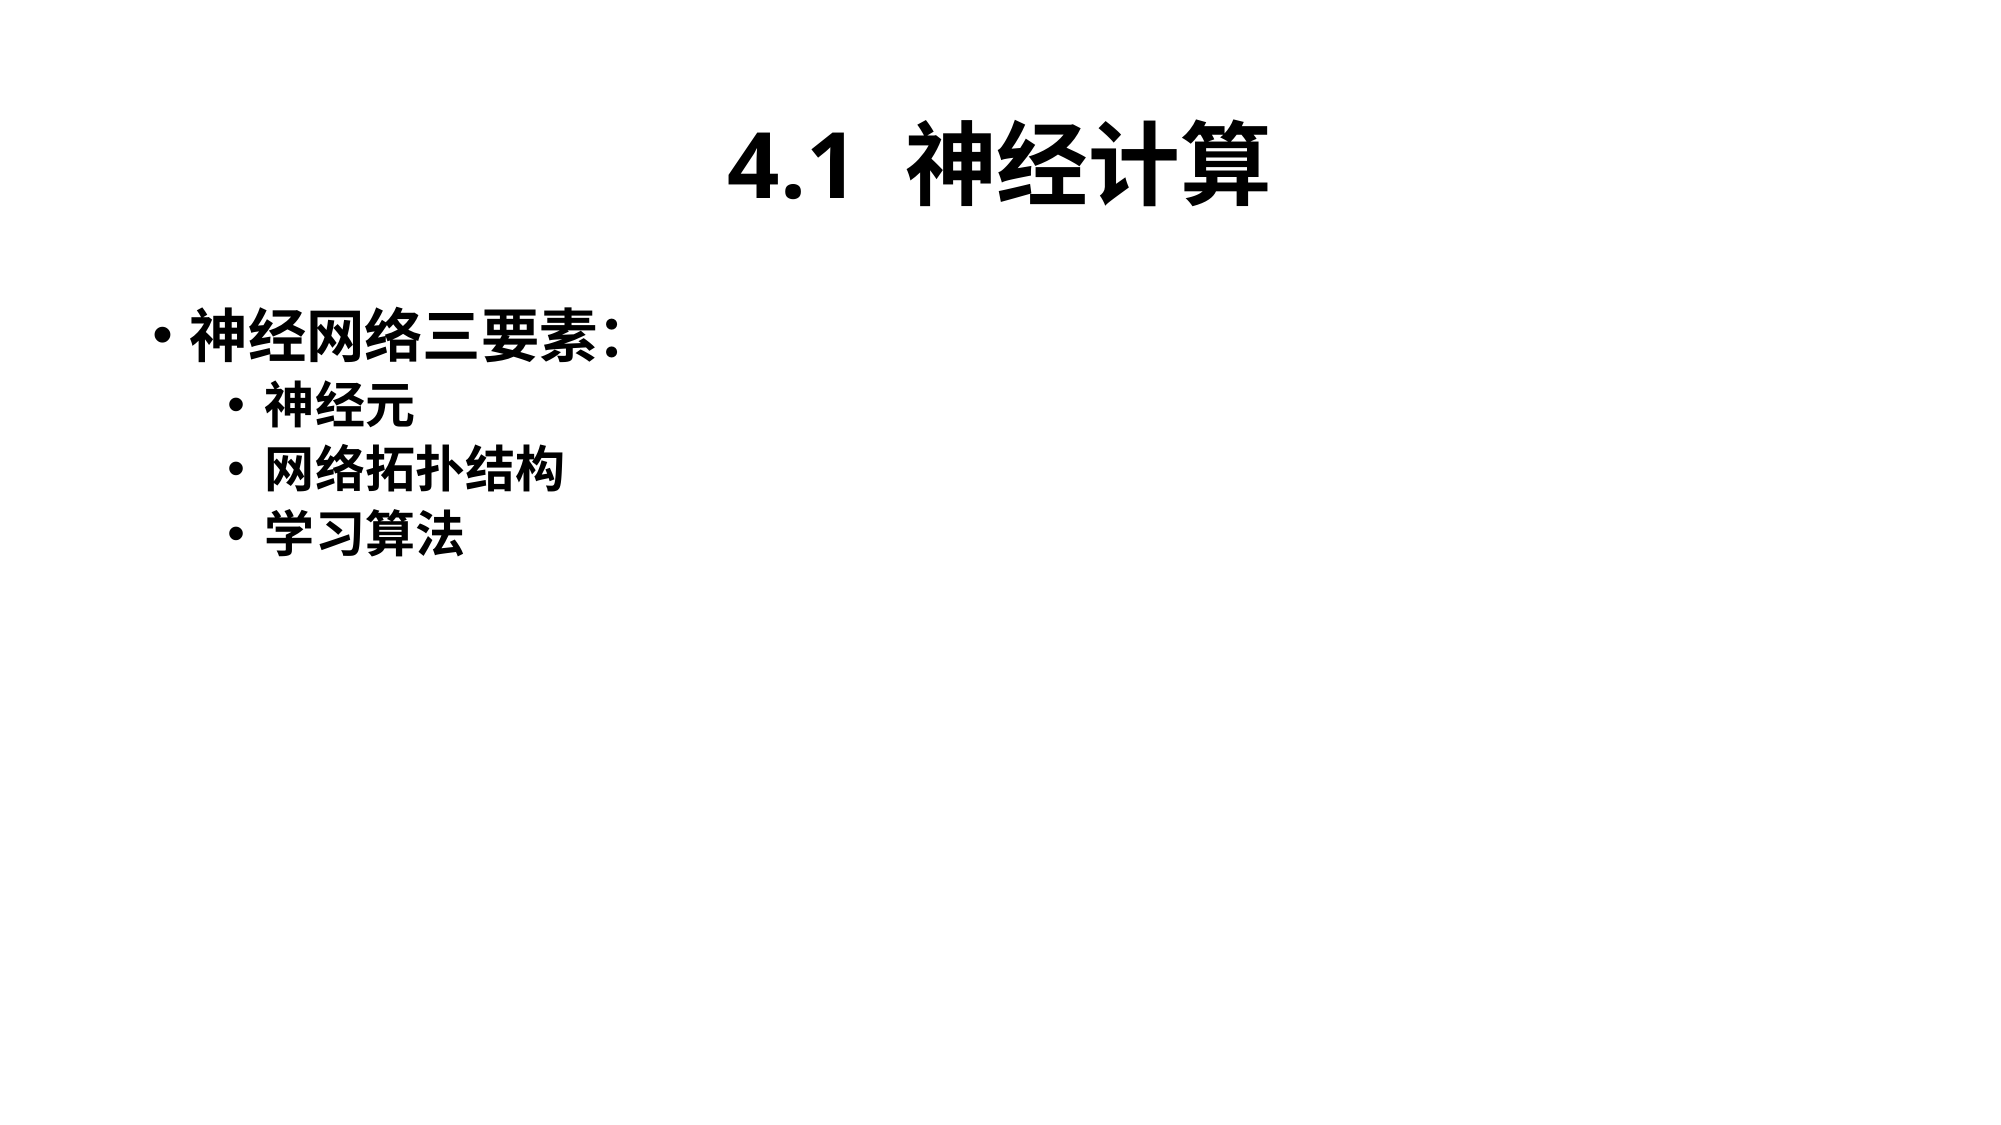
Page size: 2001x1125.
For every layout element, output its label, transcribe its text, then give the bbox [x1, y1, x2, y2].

list 神经网络三要素： 神经元 网络拓扑结构 学习算法 [137, 299, 1863, 1014]
title 4.1 神经计算 [137, 59, 1863, 278]
